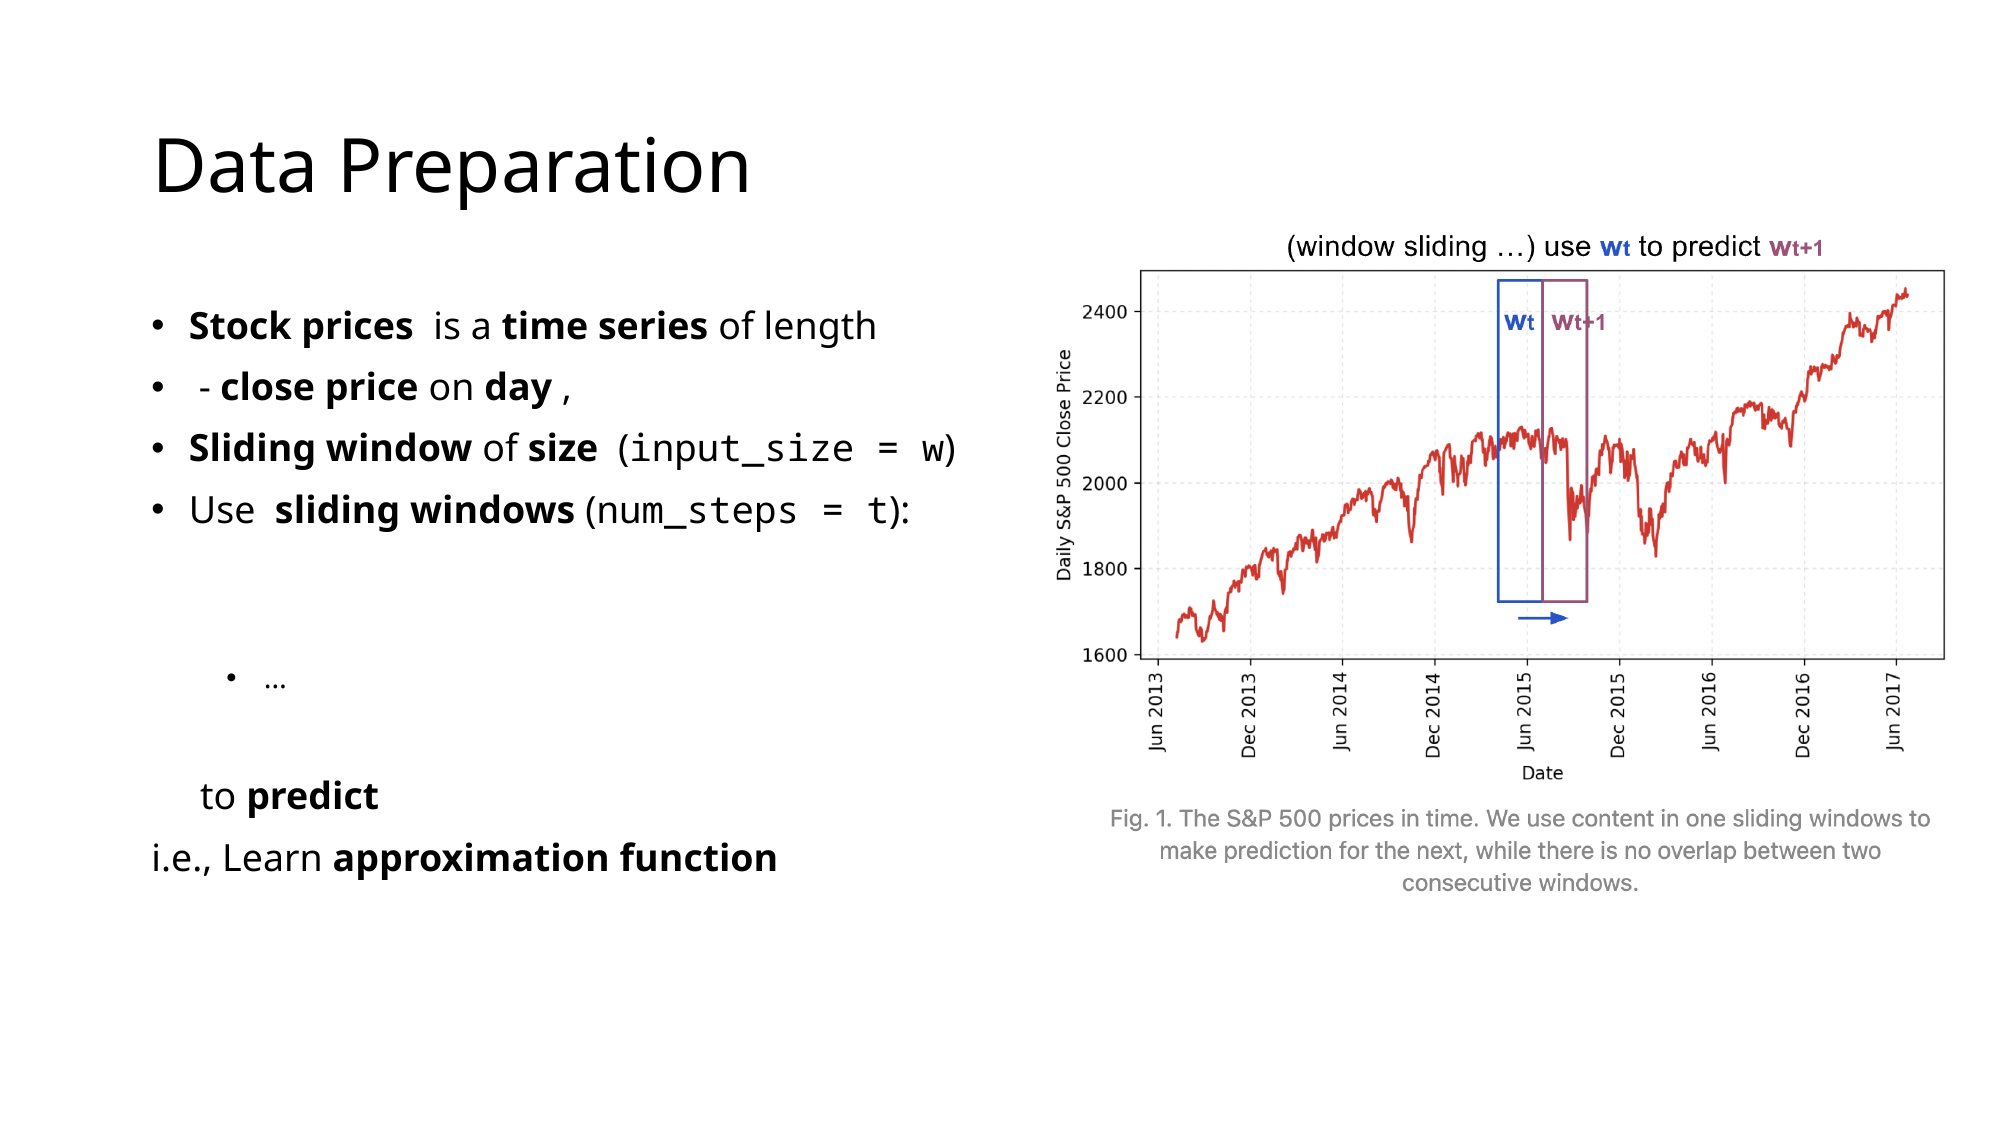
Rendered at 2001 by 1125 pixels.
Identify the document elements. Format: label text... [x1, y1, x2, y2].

picture [1030, 222, 1978, 903]
title Data Preparation [137, 59, 1863, 278]
